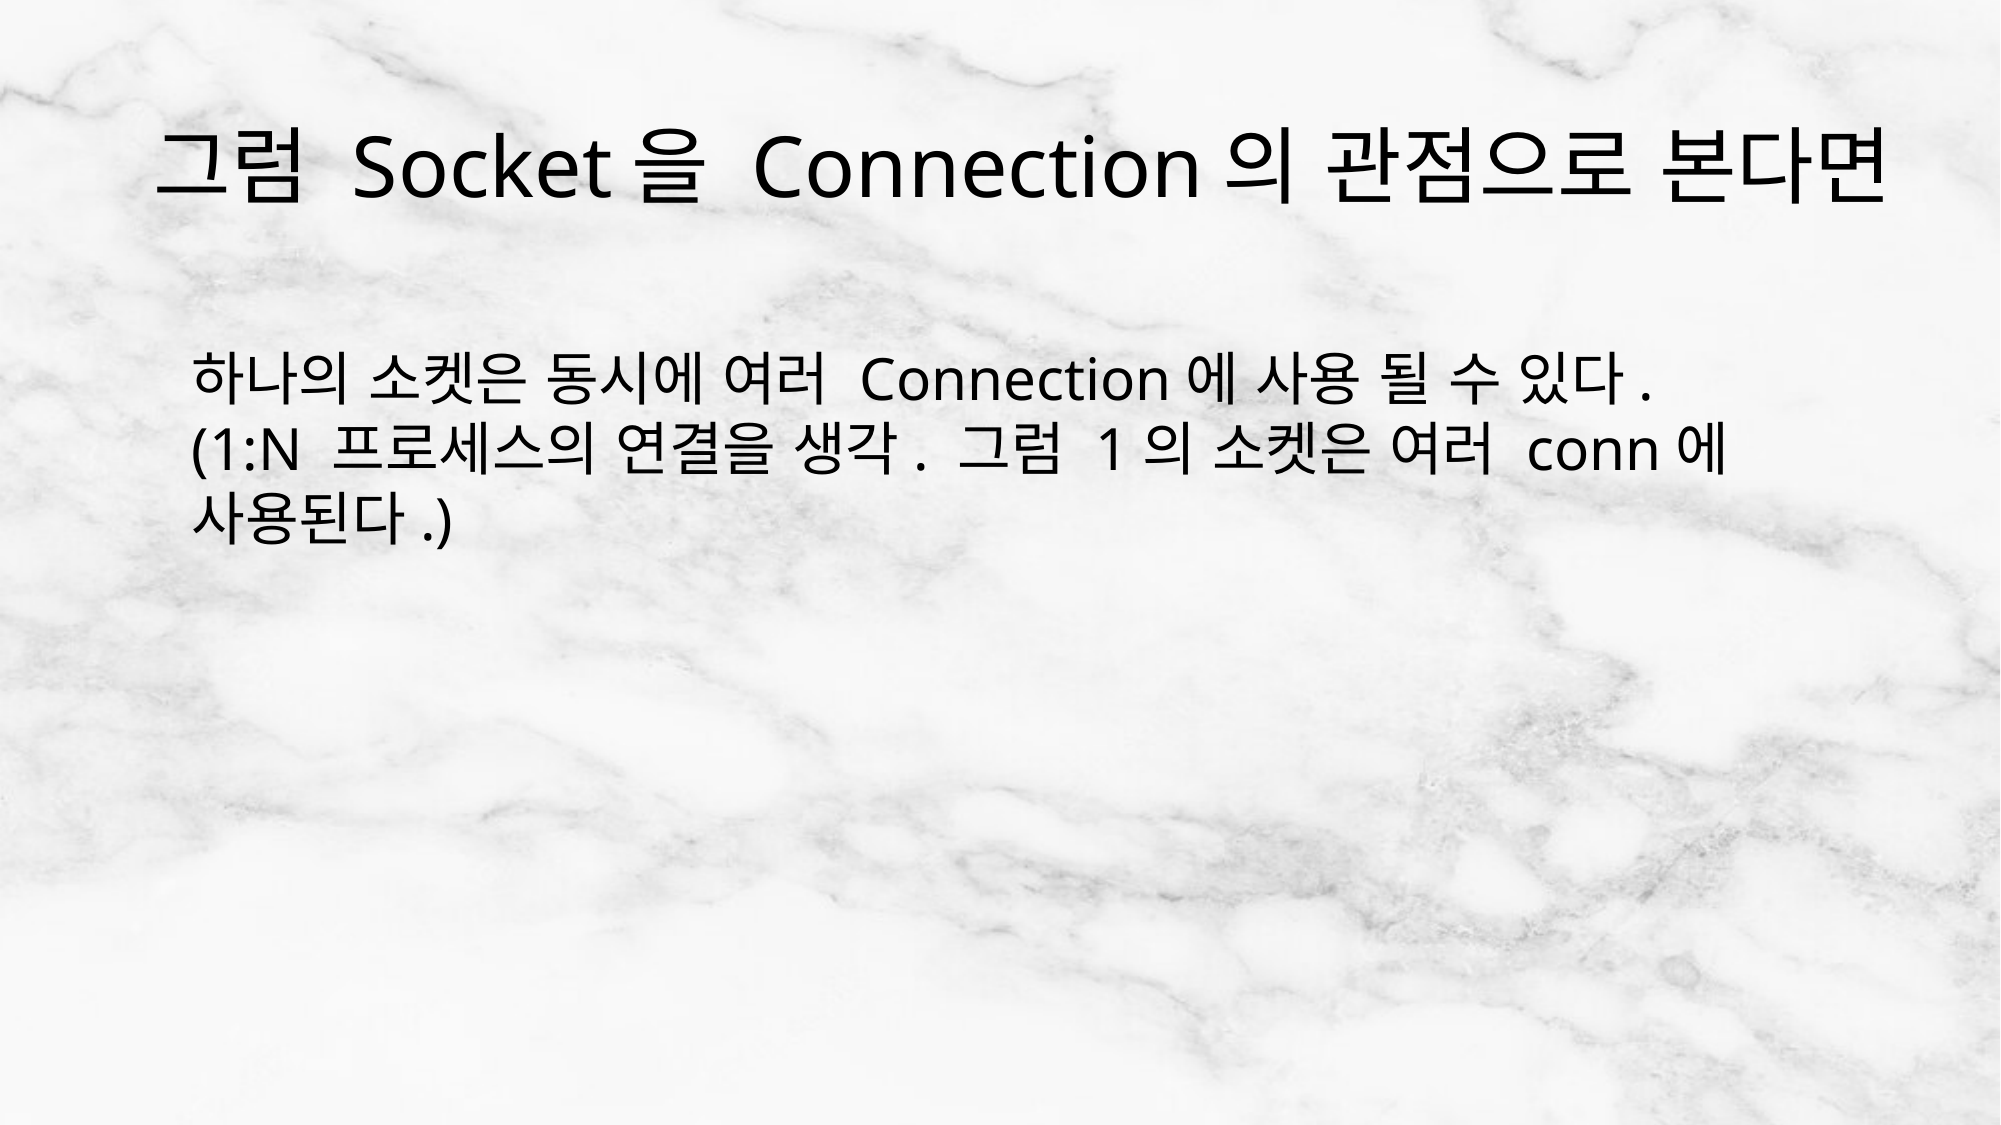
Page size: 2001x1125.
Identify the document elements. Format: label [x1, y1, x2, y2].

list [0, 0, 2000, 1125]
